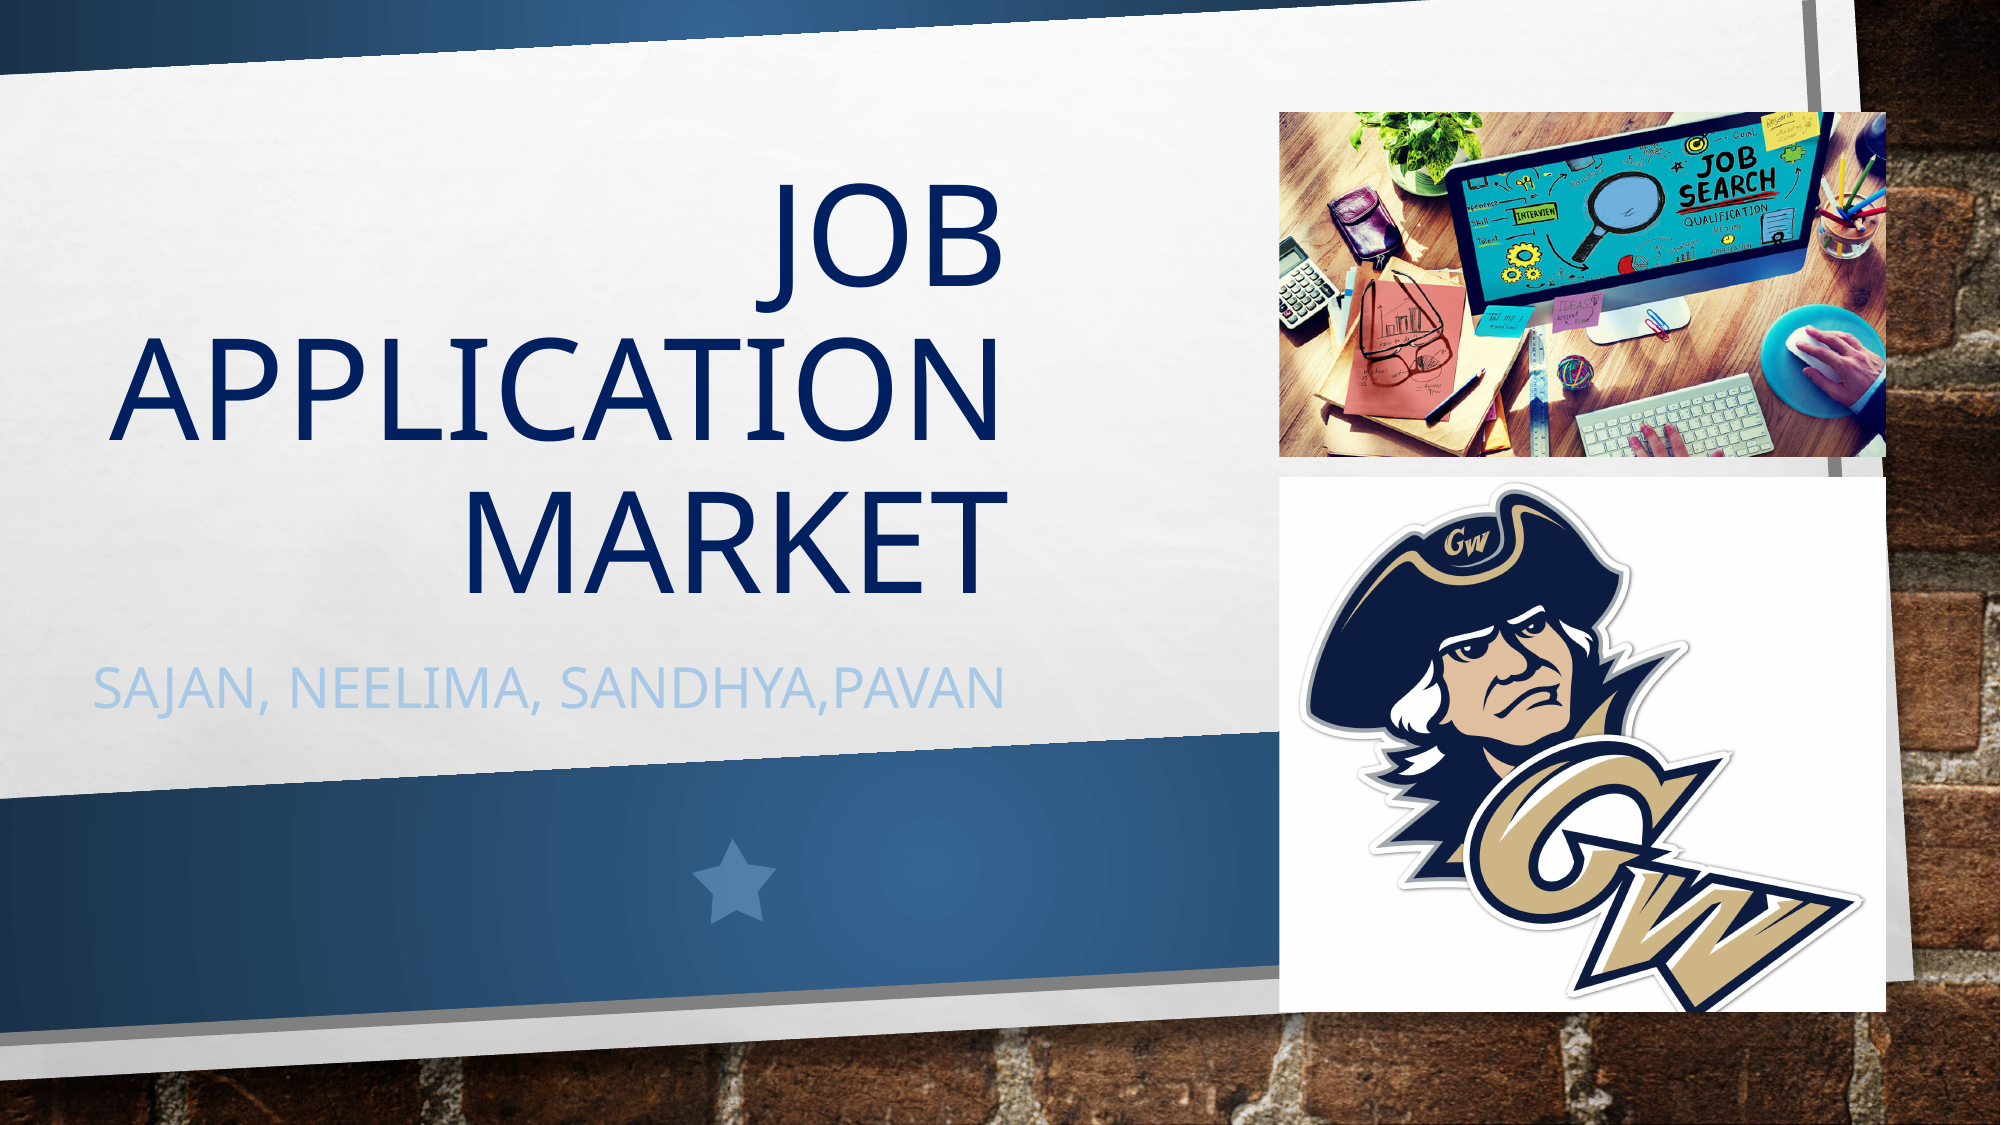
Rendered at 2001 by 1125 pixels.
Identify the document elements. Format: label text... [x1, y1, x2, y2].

picture [0, 0, 2000, 1125]
title Job Application MARKET [74, 153, 1025, 632]
subtitle Sajan, Neelima, SANDHYA,PAVAN [74, 631, 1023, 807]
